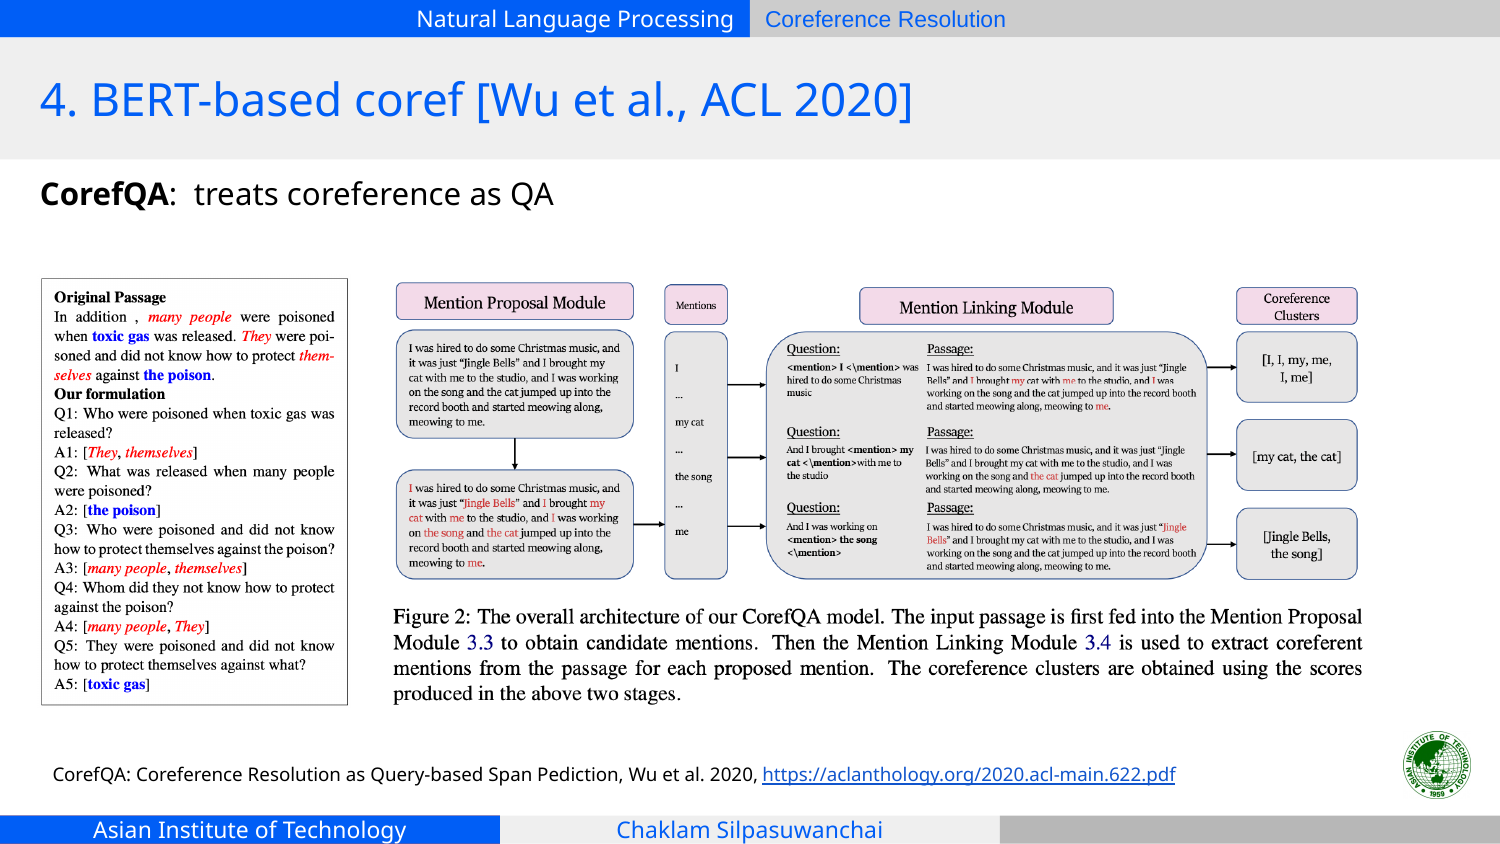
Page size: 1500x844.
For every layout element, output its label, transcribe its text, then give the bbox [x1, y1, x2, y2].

picture [1403, 731, 1471, 799]
title 4. BERT-based coref [Wu et al., ACL 2020] [24, 37, 1475, 159]
text_box CorefQA: Coreference Resolution as Query-based Span Pediction, Wu et al. 2020, https://aclanthology.org/2020.acl-main.622.pdf [37, 749, 1426, 802]
list CorefQA: treats coreference as QA [24, 159, 1475, 268]
picture [389, 274, 1365, 708]
picture [37, 274, 351, 708]
